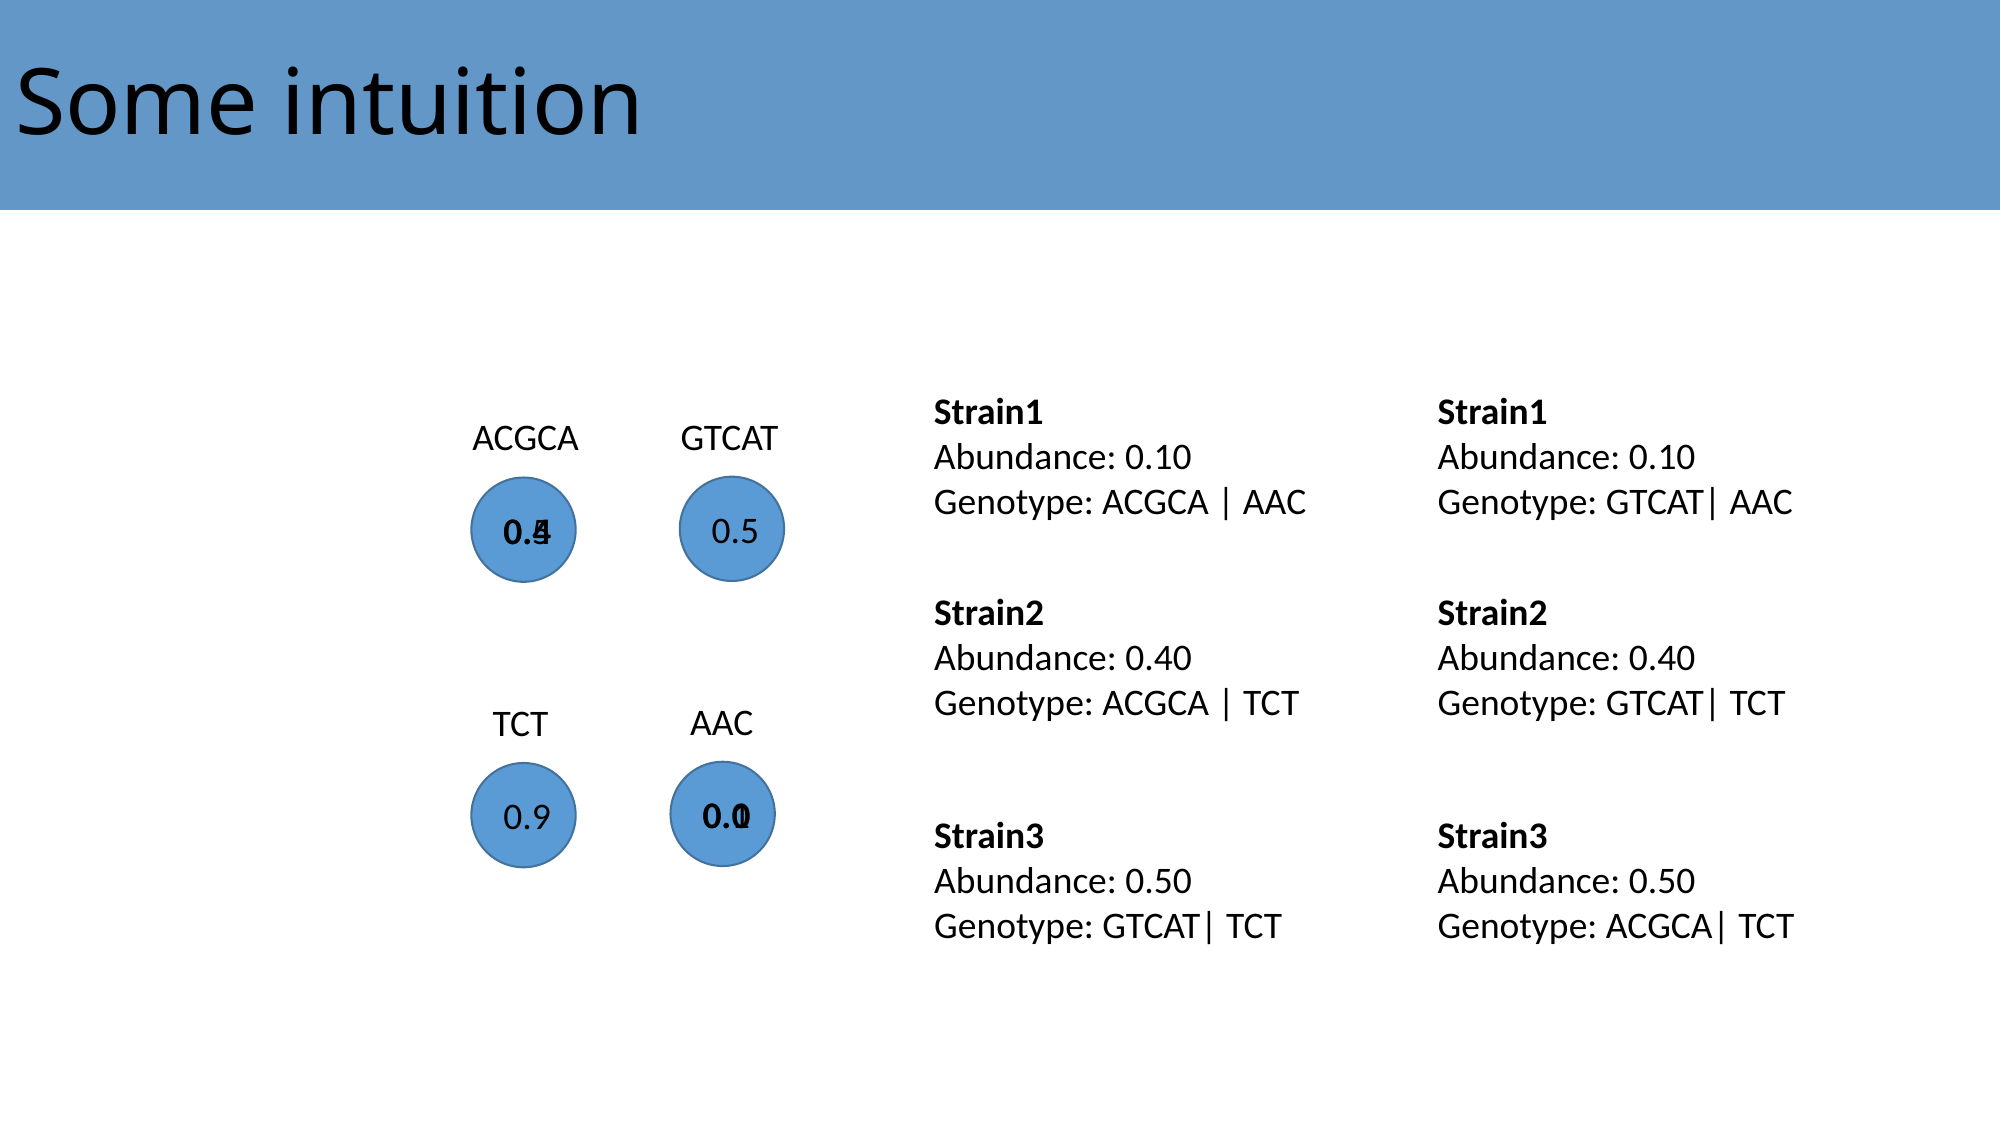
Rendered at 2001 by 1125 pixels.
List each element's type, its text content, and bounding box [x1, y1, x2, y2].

text_box AAC [675, 690, 784, 750]
text_box [470, 761, 568, 869]
text_box Strain1 Abundance: 0.10 Genotype: ACGCA | AAC [919, 379, 1359, 530]
text_box Strain3 Abundance: 0.50 Genotype: GTCAT| TCT [919, 803, 1408, 954]
text_box [470, 476, 568, 583]
text_box [669, 760, 767, 868]
text_box ACGCA [457, 406, 607, 466]
text_box Strain2 Abundance: 0.40 Genotype: ACGCA | TCT [919, 580, 1408, 731]
text_box Strain1 Abundance: 0.10 Genotype: GTCAT| AAC [1422, 379, 1863, 530]
text_box 0.0 [687, 783, 775, 844]
text_box [678, 475, 776, 583]
text_box TCT [477, 691, 587, 752]
text_box Strain2 Abundance: 0.40 Genotype: GTCAT| TCT [1422, 580, 1912, 731]
text_box 0.9 [488, 784, 576, 845]
title Some intuition [0, 0, 2000, 210]
text_box 0.5 [696, 498, 785, 559]
text_box GTCAT [665, 405, 816, 465]
text_box 0.4 [488, 499, 576, 560]
text_box Strain3 Abundance: 0.50 Genotype: ACGCA| TCT [1422, 803, 1912, 954]
